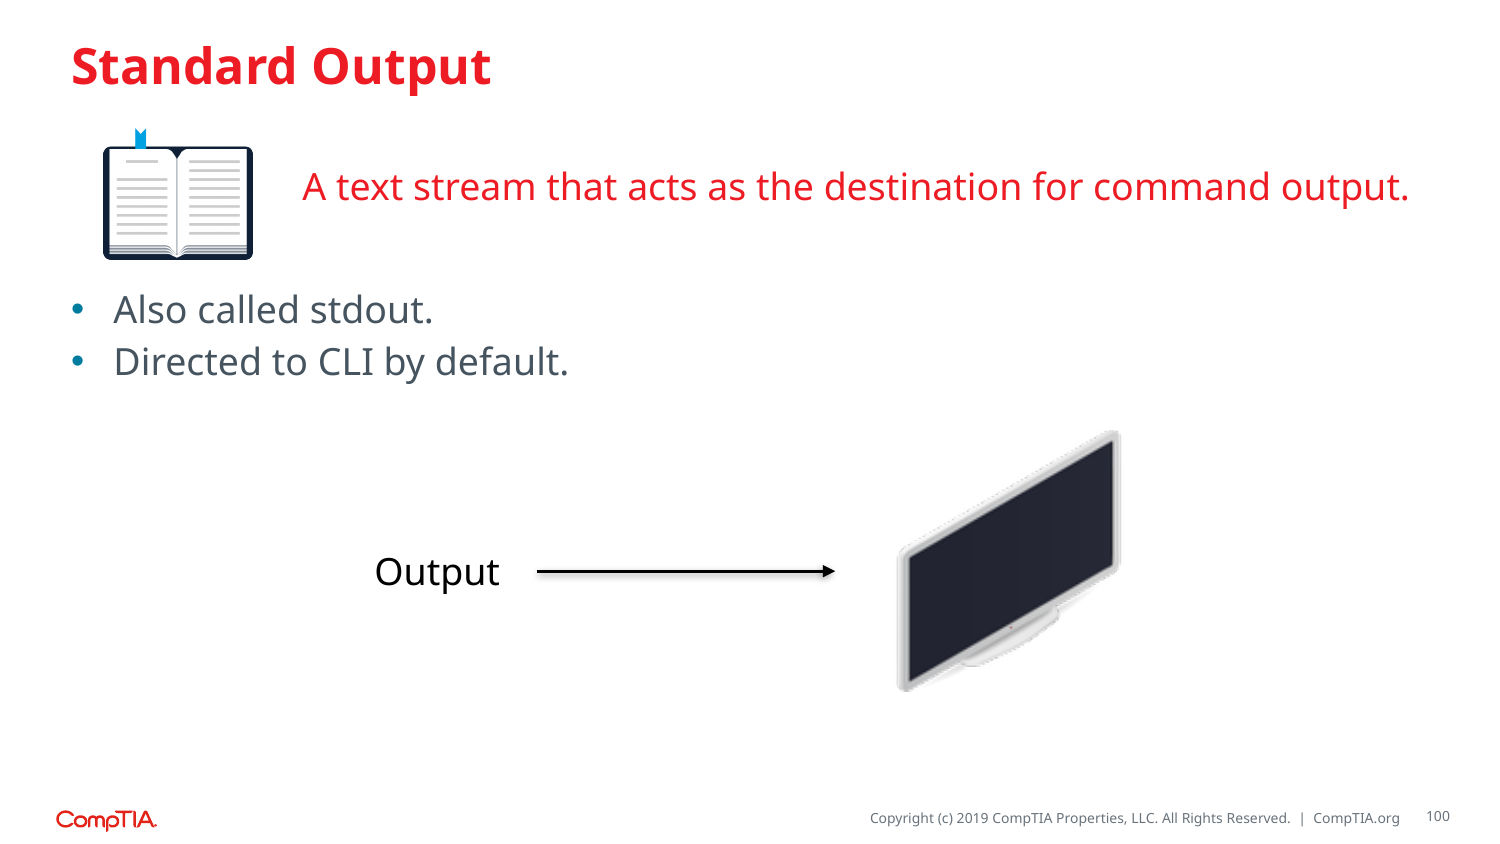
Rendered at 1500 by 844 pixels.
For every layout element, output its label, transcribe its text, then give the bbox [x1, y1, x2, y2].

list Also called stdout. Directed to CLI by default. [56, 278, 1444, 764]
list A text stream that acts as the destination for command output. [287, 155, 1445, 249]
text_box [359, 430, 1141, 692]
title Standard Output [56, 12, 1444, 117]
slide_number 100 [1407, 800, 1450, 835]
picture [103, 128, 253, 260]
